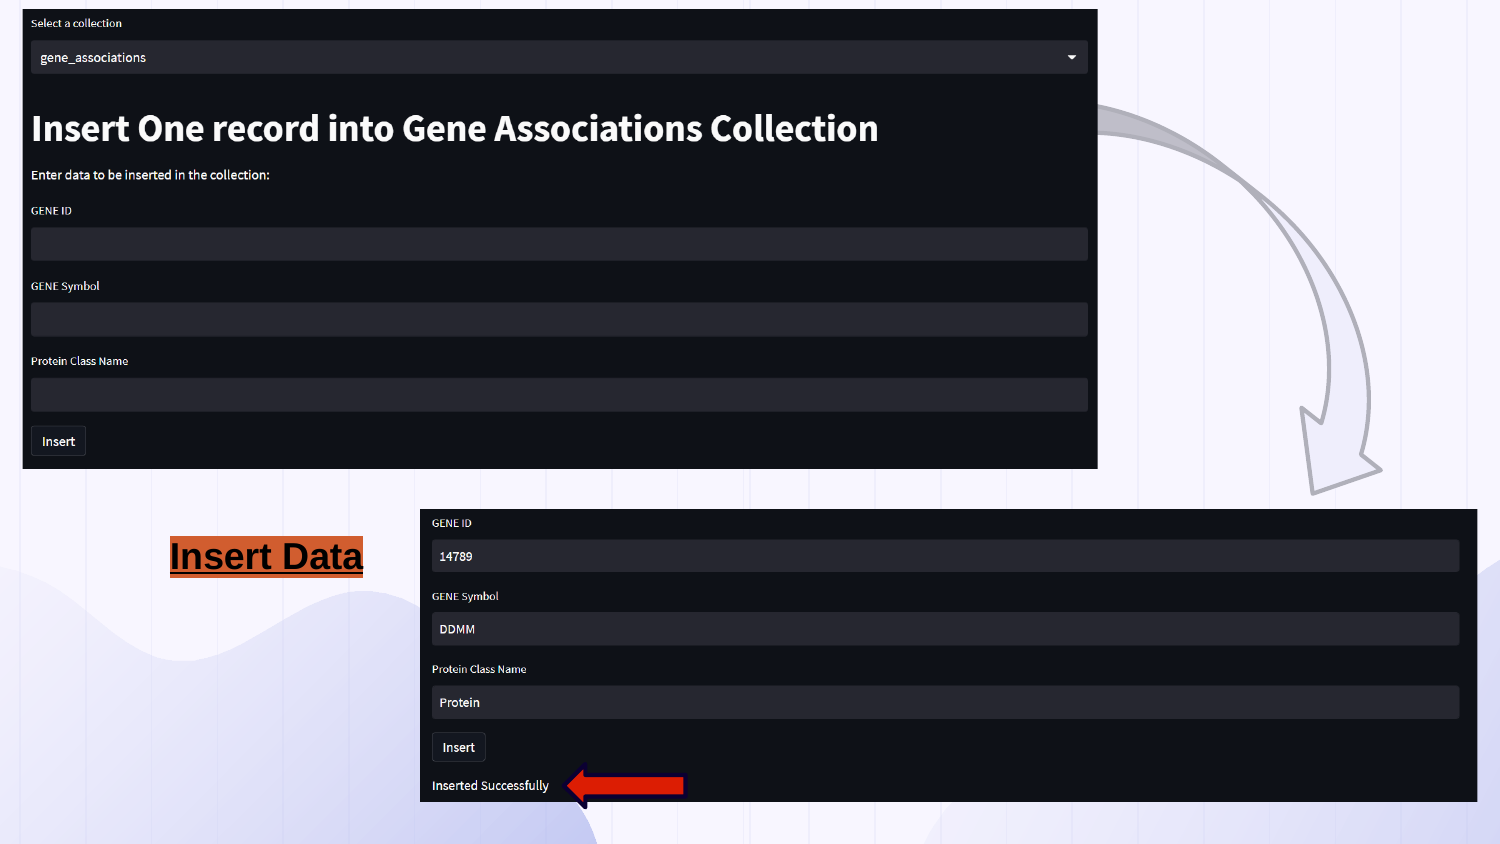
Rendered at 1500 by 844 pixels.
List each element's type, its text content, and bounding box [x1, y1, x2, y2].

picture [22, 9, 1098, 470]
text_box [1103, 105, 1383, 496]
picture [419, 509, 1478, 802]
text_box Insert Data [0, 524, 414, 585]
